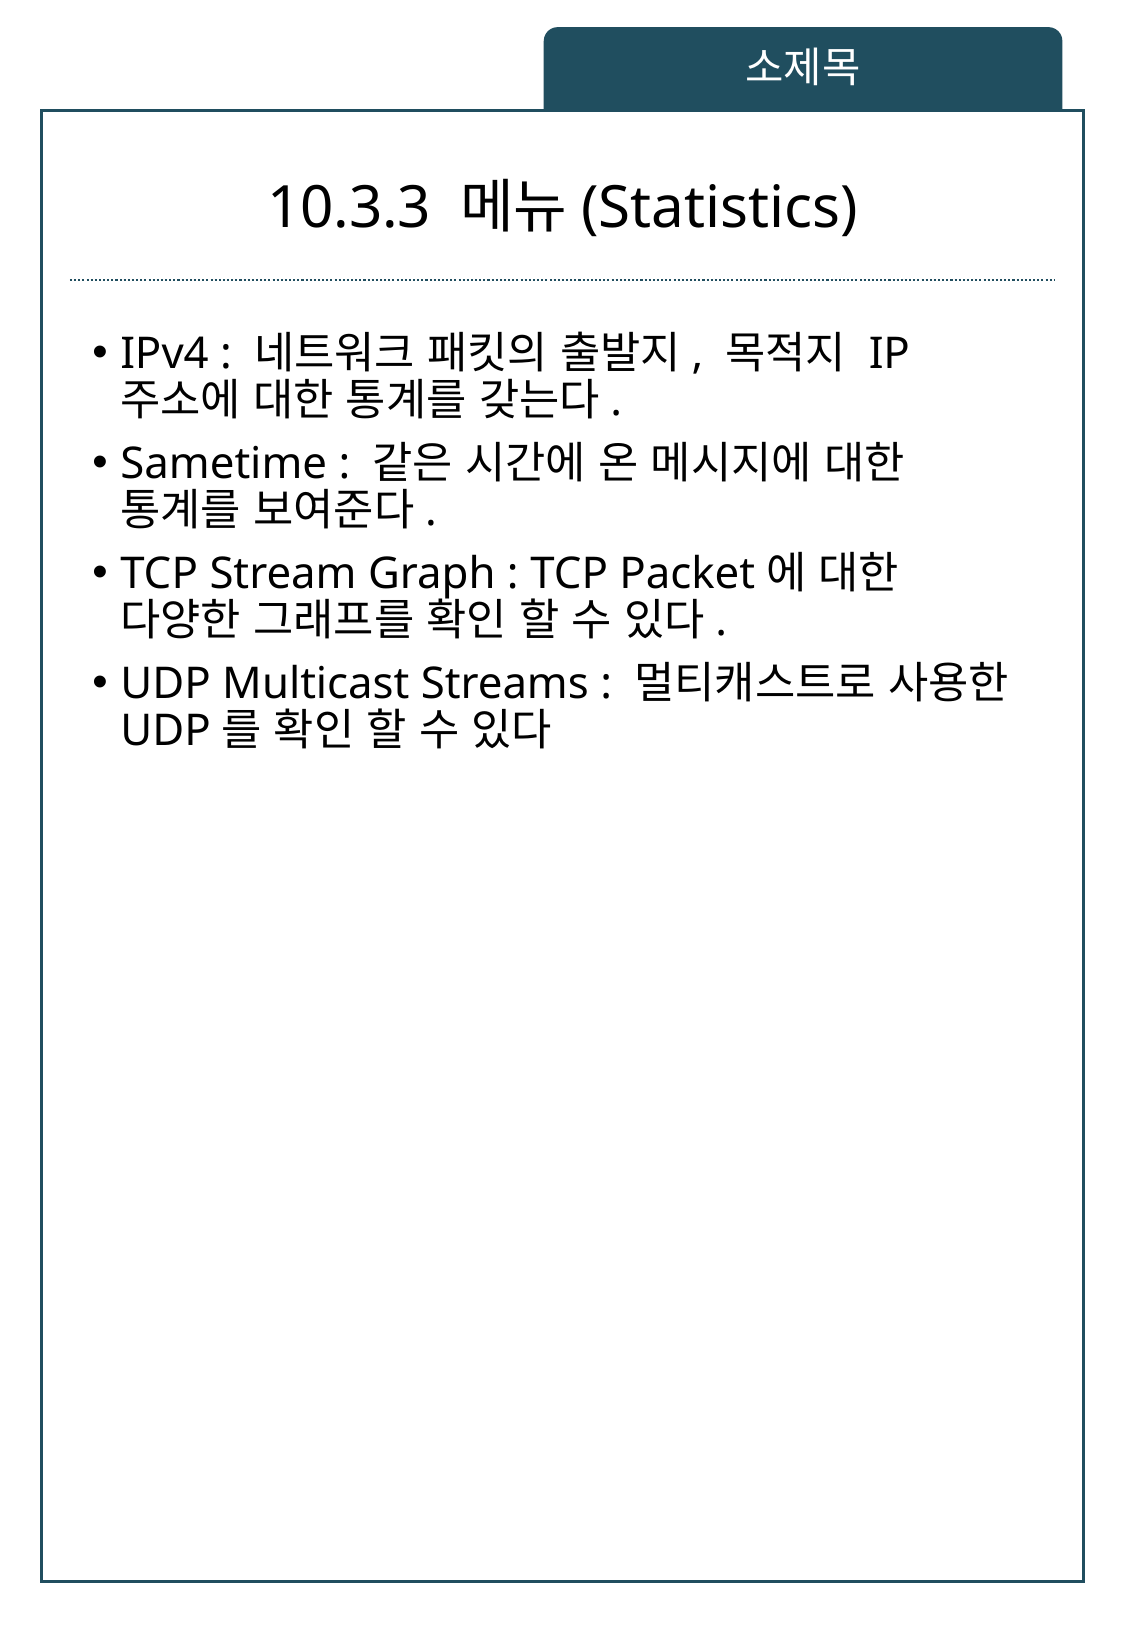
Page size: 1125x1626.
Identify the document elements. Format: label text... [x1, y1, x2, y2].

title 10.3.3 메뉴(Statistics) [77, 150, 1048, 268]
list IPv4 : 네트워크 패킷의 출발지, 목적지 IP 주소에 대한 통계를 갖는다. Sametime : 같은 시간에 온 메시지에 대한 통계를 보여준다. TCP Stream Graph : TCP Packet에 대한 다양한 그래프를 확인 할 수 있다. UDP Multicast Streams : 멀티캐스트로 사용한 UDP를 확인 할 수 있다 [77, 322, 1046, 1464]
text_box [542, 26, 1064, 112]
text_box [41, 109, 1084, 1582]
text_box 소제목 [560, 35, 1046, 103]
